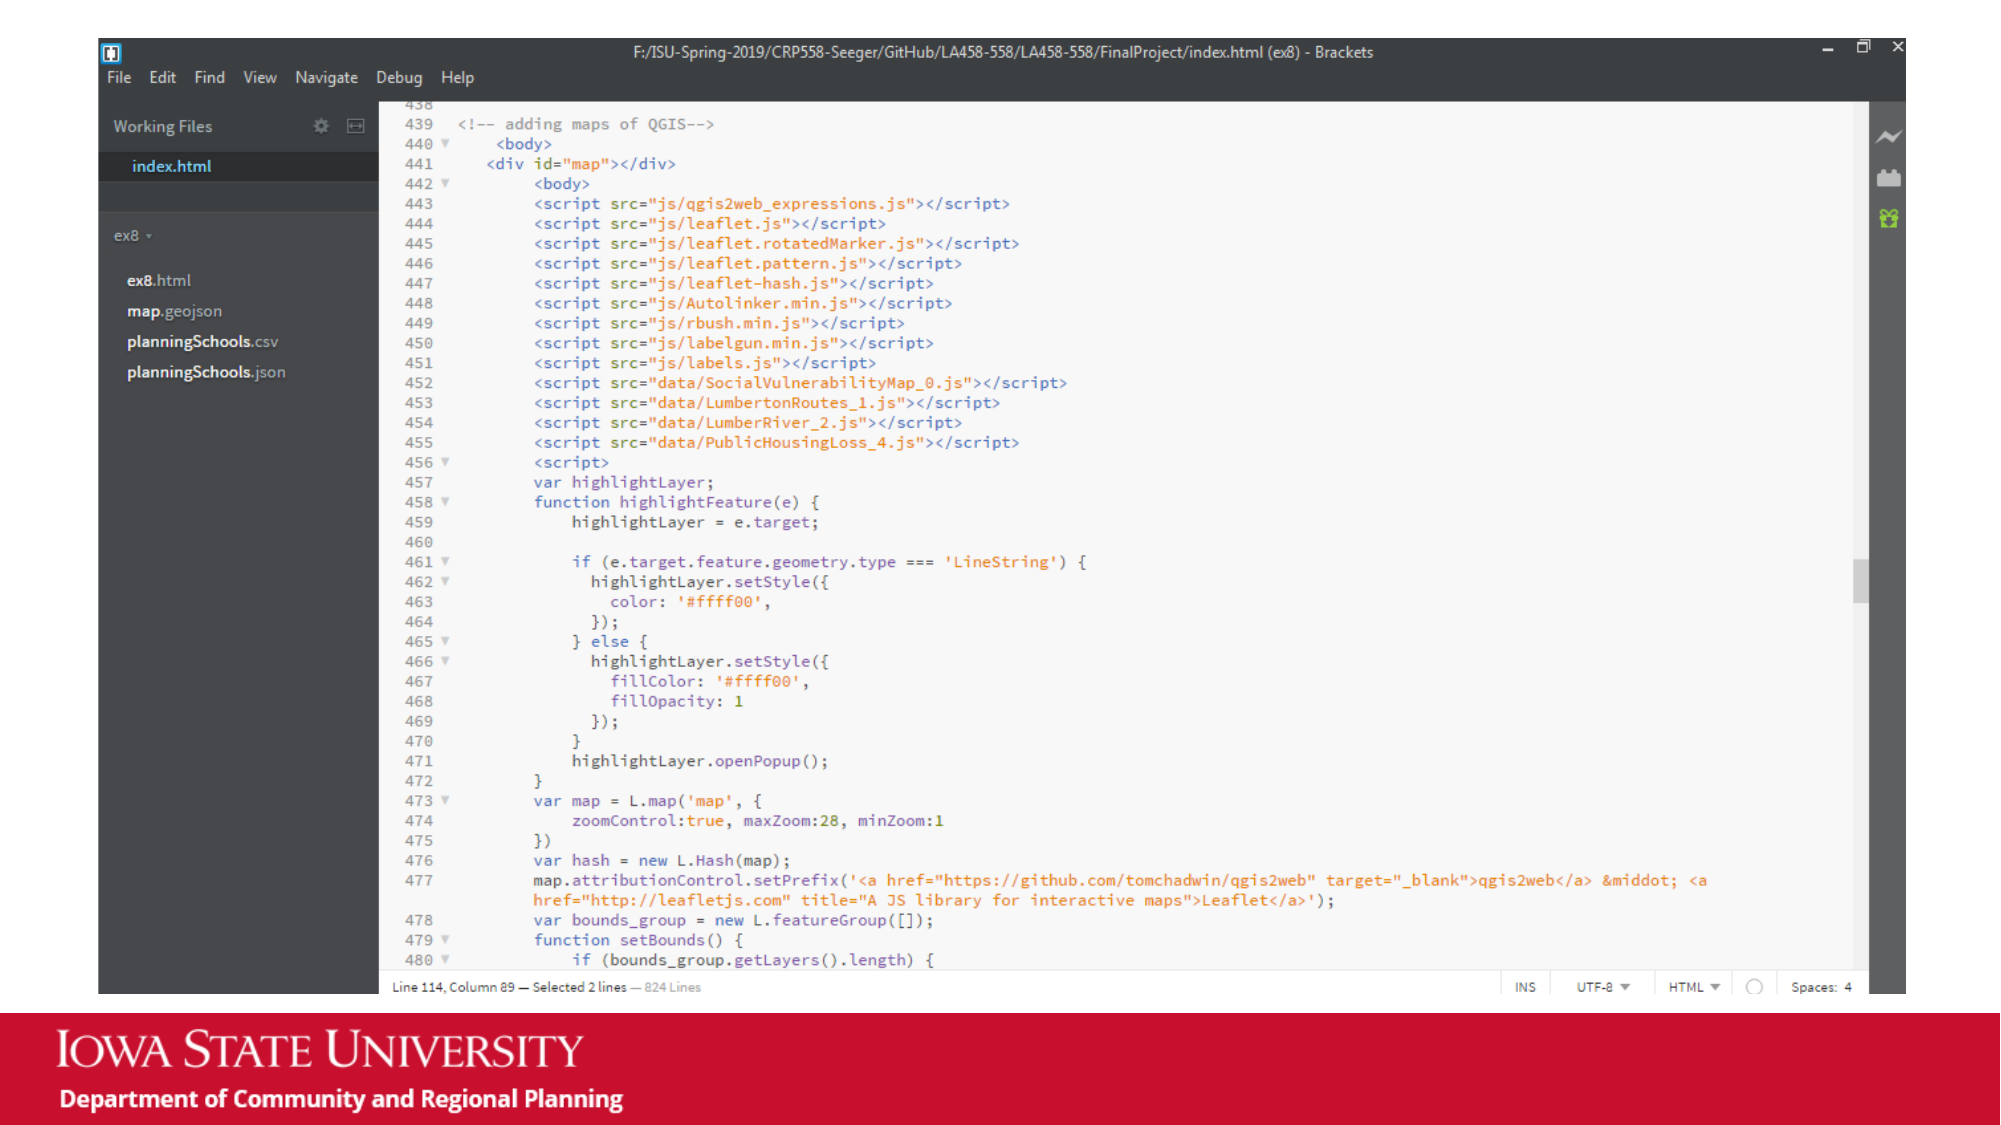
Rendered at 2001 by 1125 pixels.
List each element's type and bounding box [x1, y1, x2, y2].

picture [98, 38, 1906, 994]
text_box [0, 1013, 2000, 1125]
